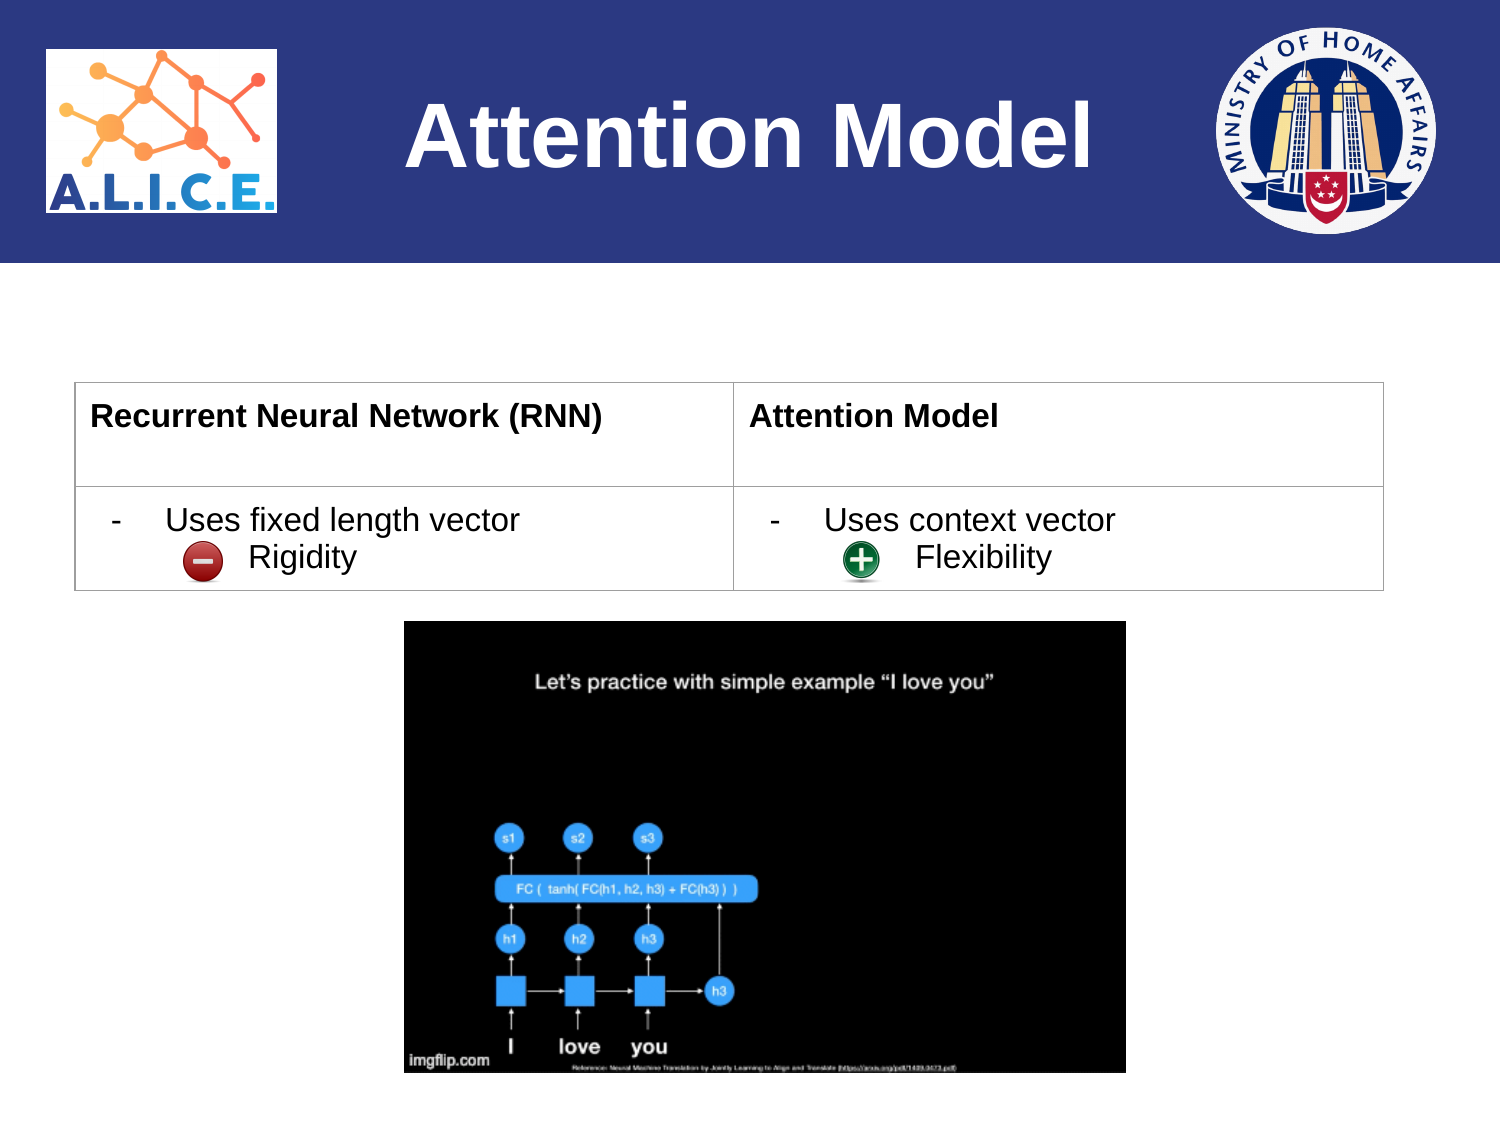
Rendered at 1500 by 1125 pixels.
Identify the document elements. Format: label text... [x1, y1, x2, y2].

table_cell Uses fixed length vector Rigidity [76, 487, 733, 590]
picture [404, 620, 1126, 1073]
picture [182, 541, 223, 584]
picture [0, 0, 1500, 263]
picture [838, 541, 885, 584]
table_cell Uses context vector Flexibility [734, 487, 1383, 590]
table_header Attention Model [734, 383, 1383, 486]
title Attention Model [309, 37, 1191, 225]
table_header Recurrent Neural Network (RNN) [76, 383, 733, 486]
